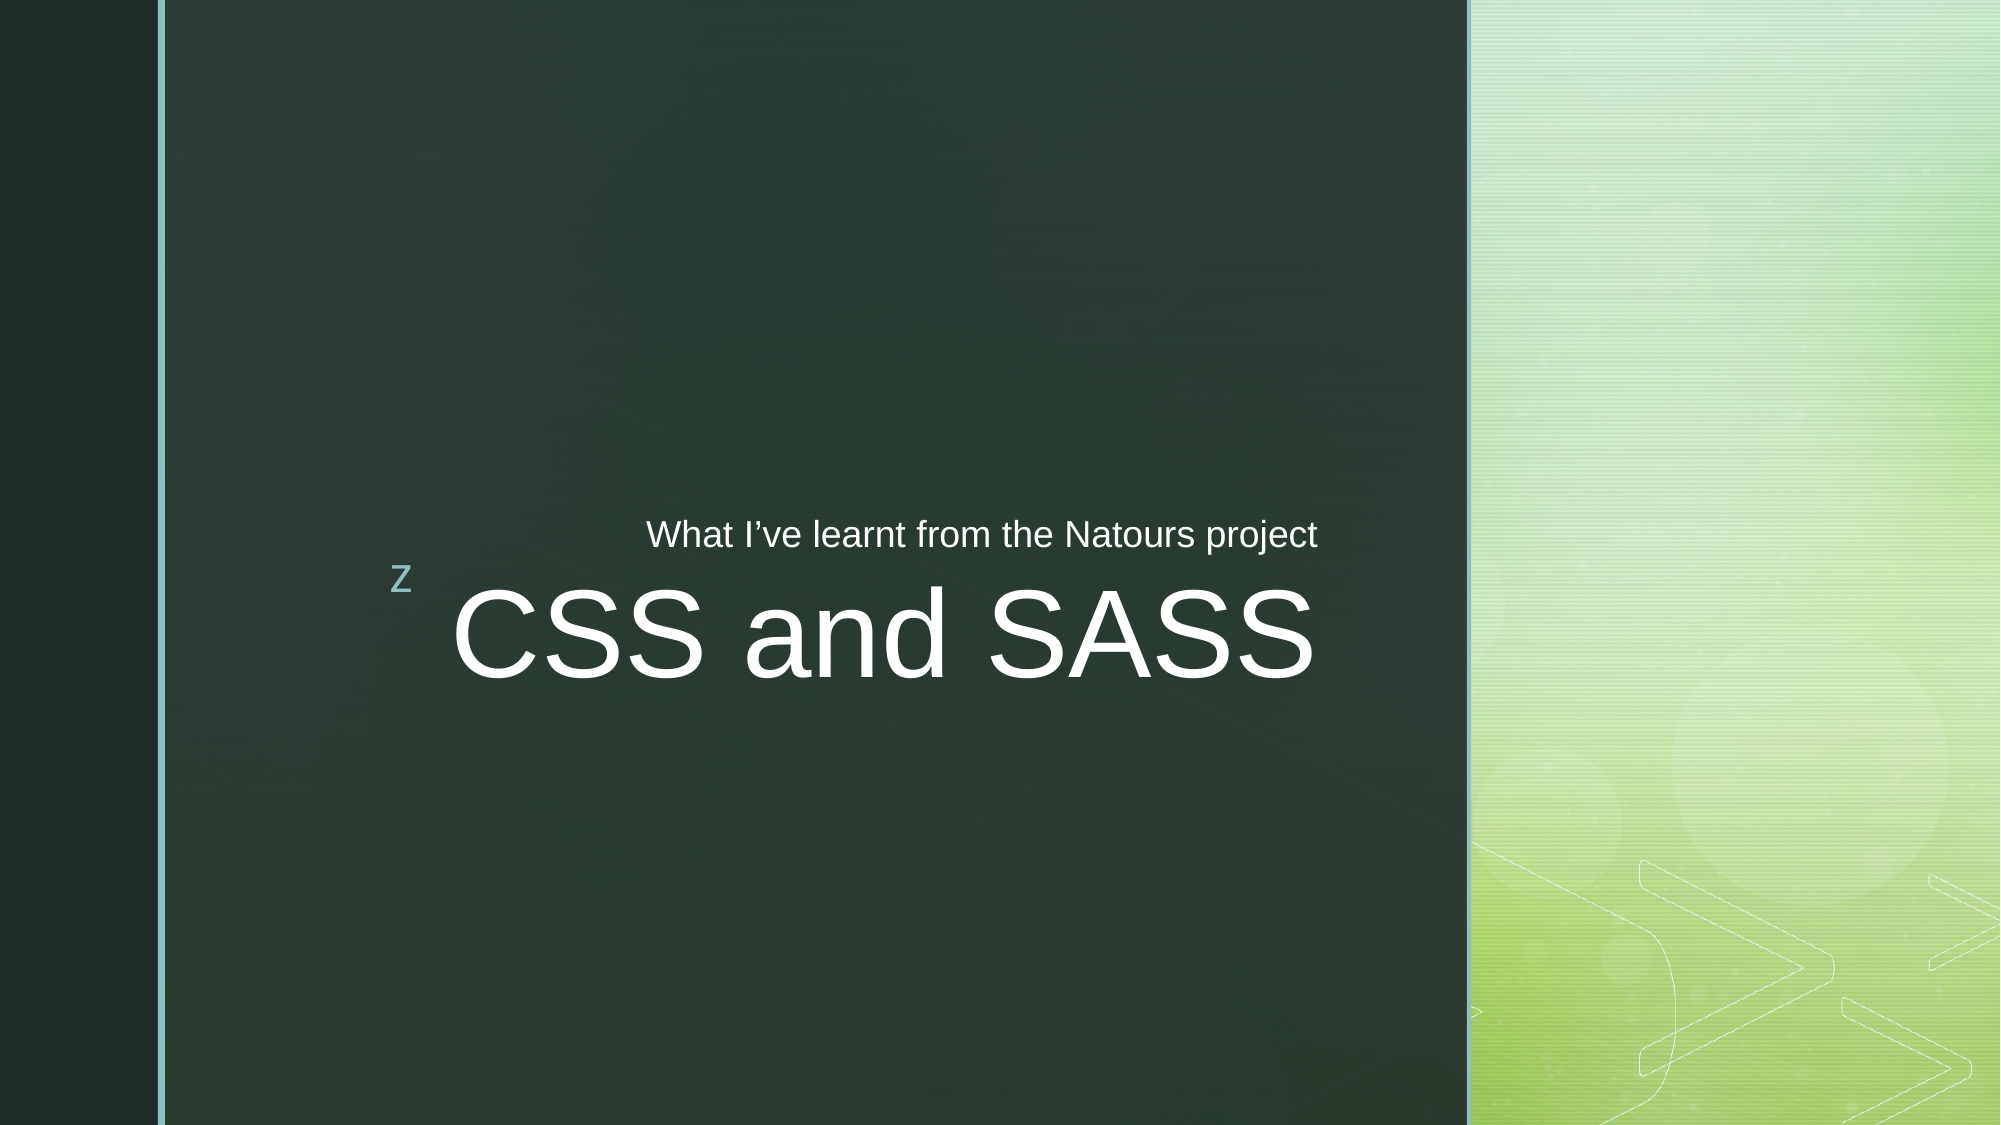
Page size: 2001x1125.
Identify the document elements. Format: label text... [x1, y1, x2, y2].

subtitle What I’ve learnt from the Natours project [454, 372, 1334, 563]
picture [1472, 0, 2001, 1125]
title CSS and SASS [428, 562, 1334, 935]
